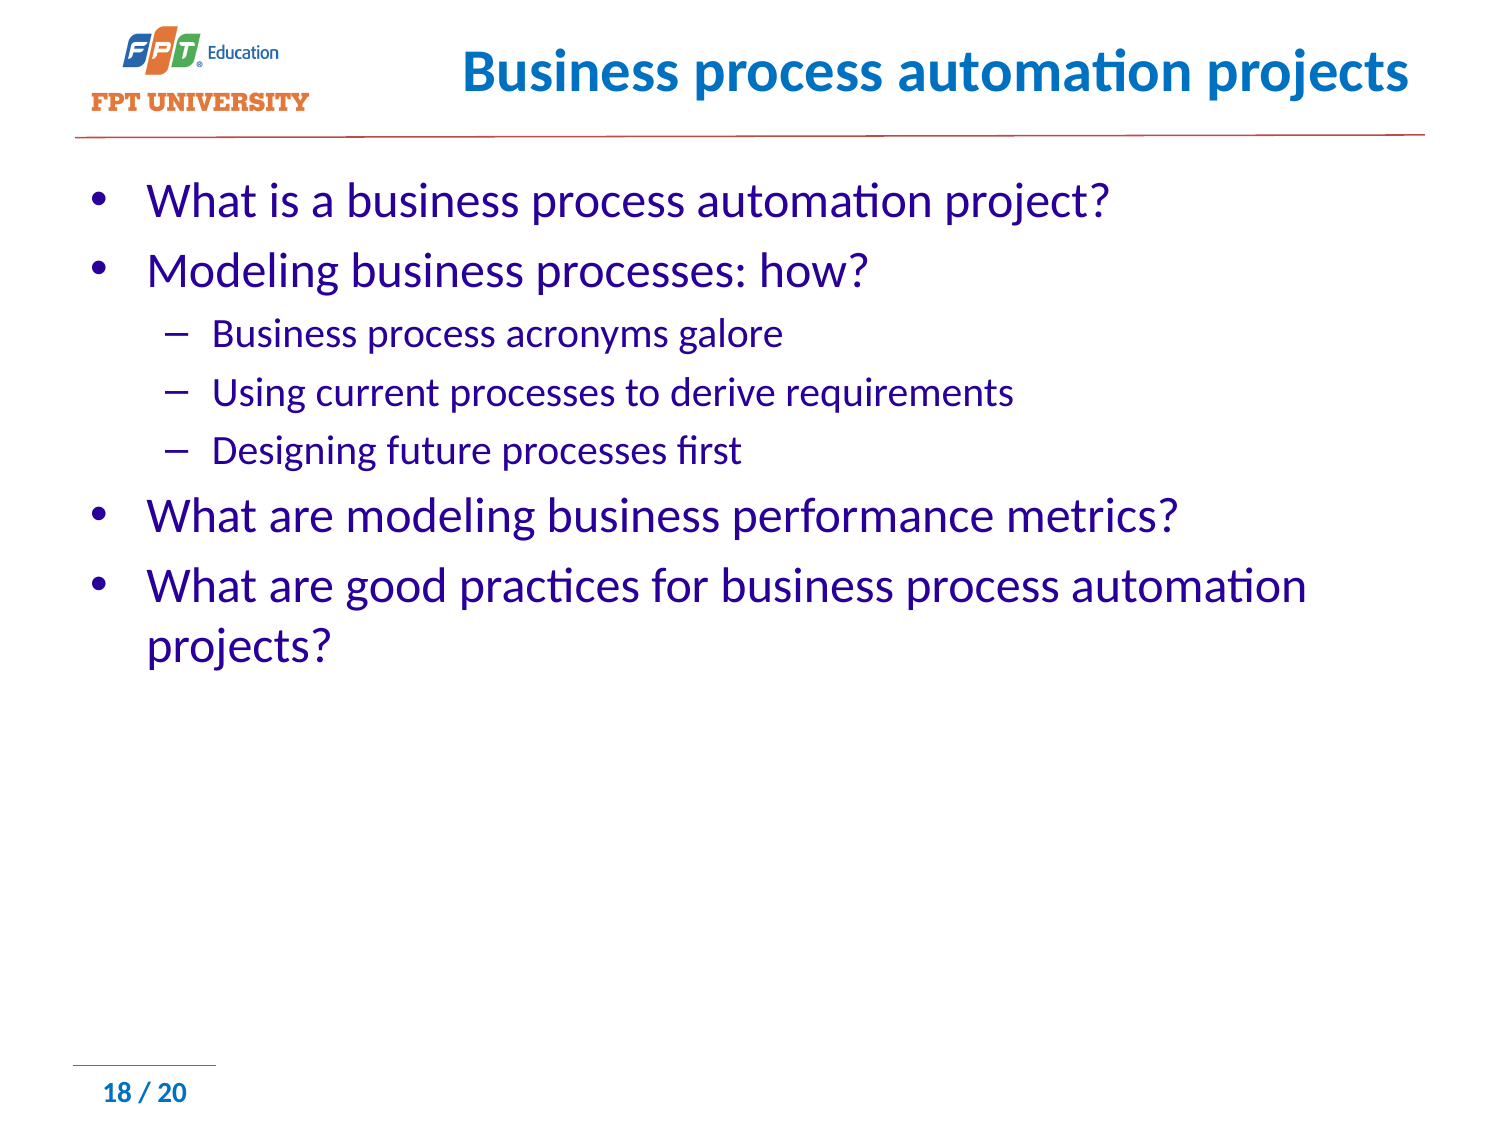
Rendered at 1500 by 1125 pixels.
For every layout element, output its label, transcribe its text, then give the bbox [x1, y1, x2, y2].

list What is a business process automation project? Modeling business processes: how? Business process acronyms galore Using current processes to derive requirements Designing future processes first What are modeling business performance metrics? What are good practices for business process automation projects? [75, 160, 1425, 1058]
title Business process automation projects [315, 0, 1425, 135]
picture [77, 2, 315, 133]
